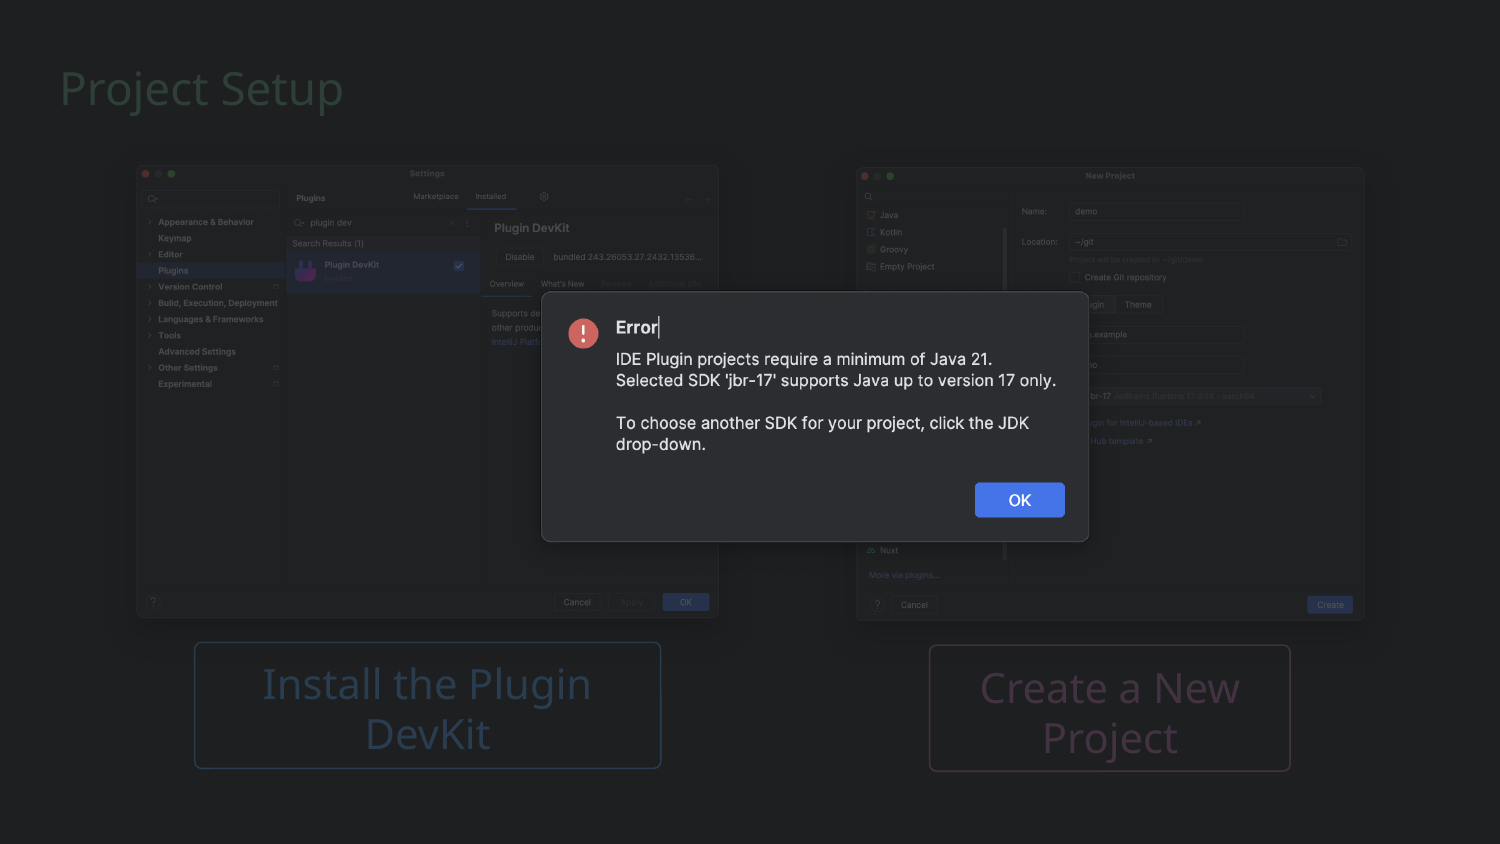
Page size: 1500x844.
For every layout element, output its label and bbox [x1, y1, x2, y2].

picture [100, 140, 1400, 669]
text_box [19, 21, 1487, 831]
